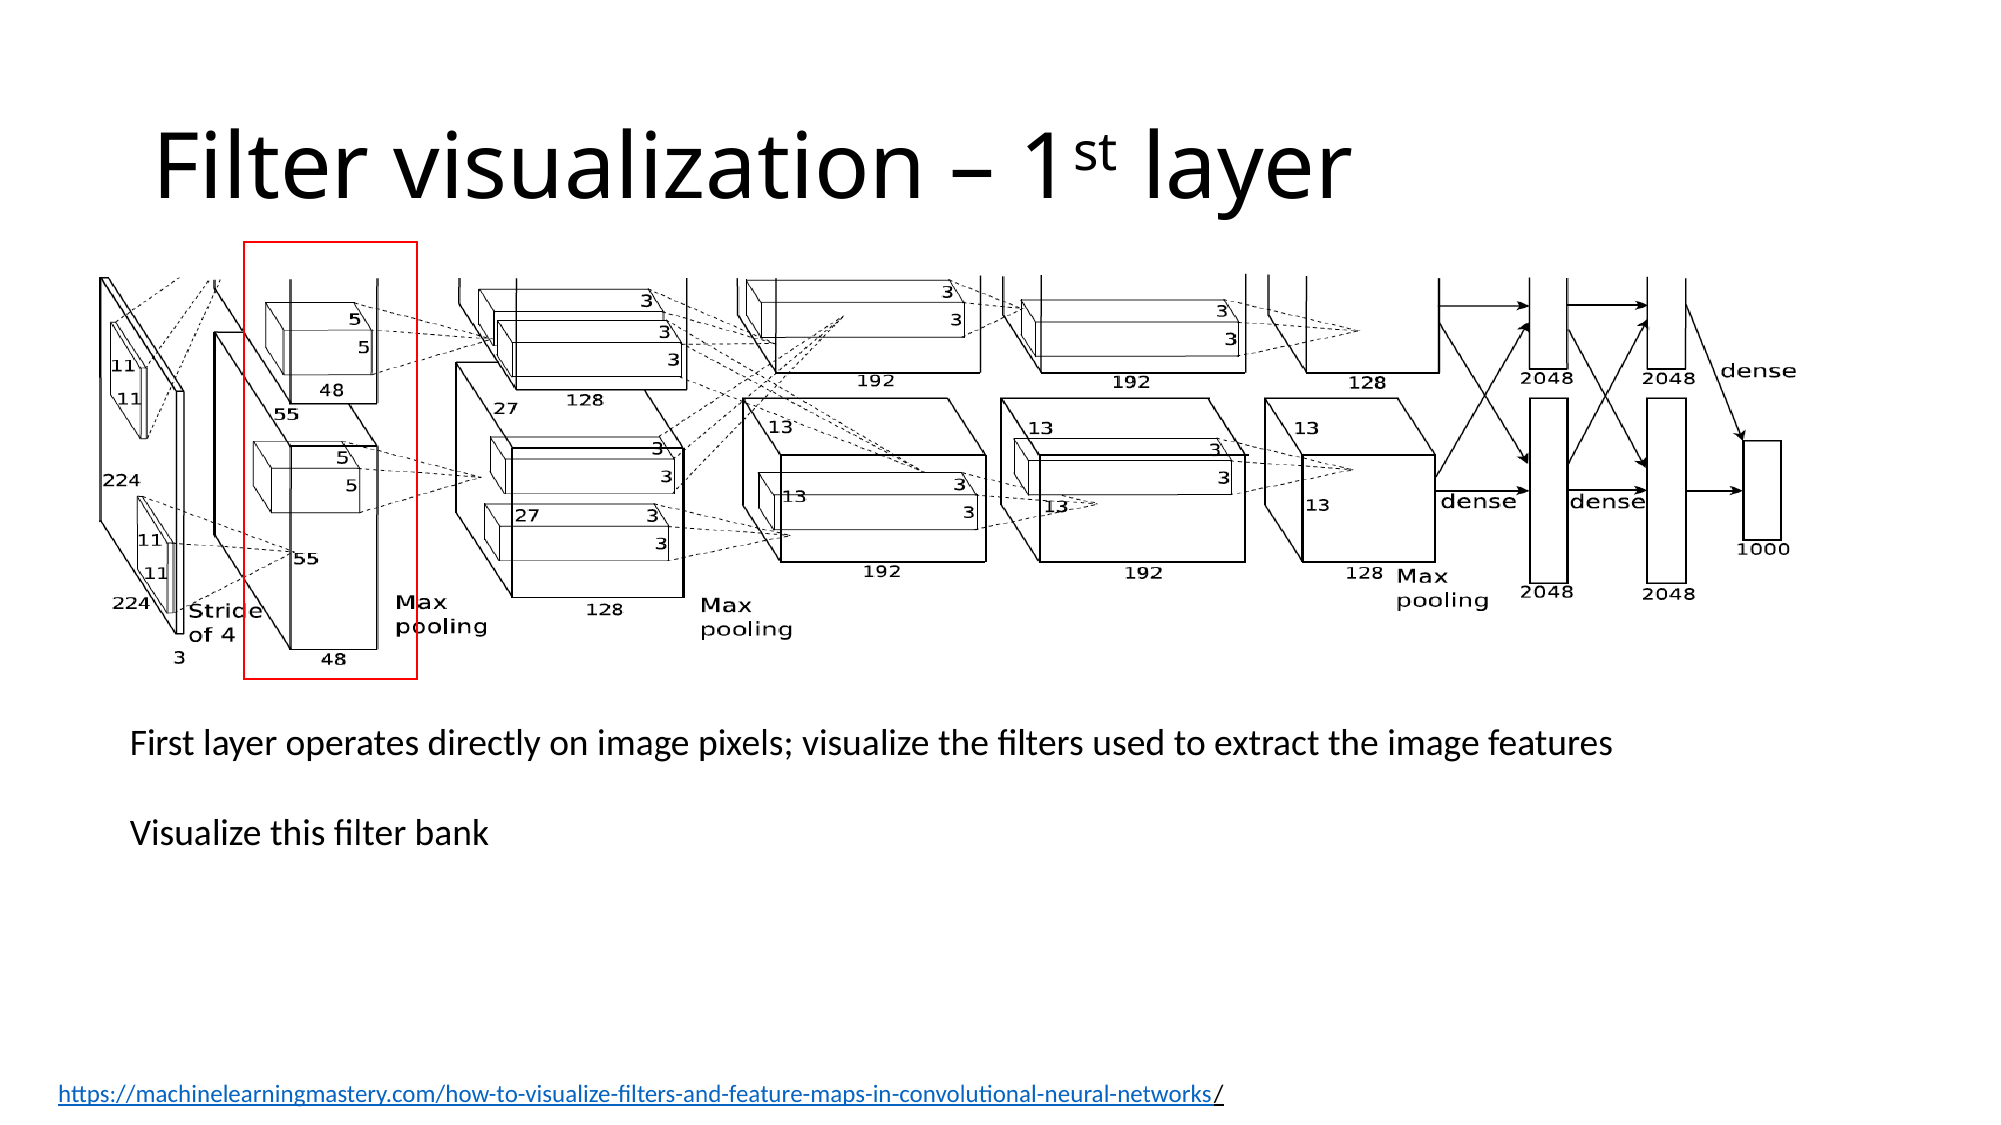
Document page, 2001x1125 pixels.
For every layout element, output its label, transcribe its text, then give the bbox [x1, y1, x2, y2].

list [39, 227, 1840, 694]
text_box https://machinelearningmastery.com/how-to-visualize-filters-and-feature-maps-in-convolutional-neural-networks/ [43, 1070, 1245, 1116]
text_box First layer operates directly on image pixels; visualize the filters used to extract the image features Visualize this filter bank [115, 710, 1958, 860]
title Filter visualization – 1st layer [137, 59, 1863, 278]
